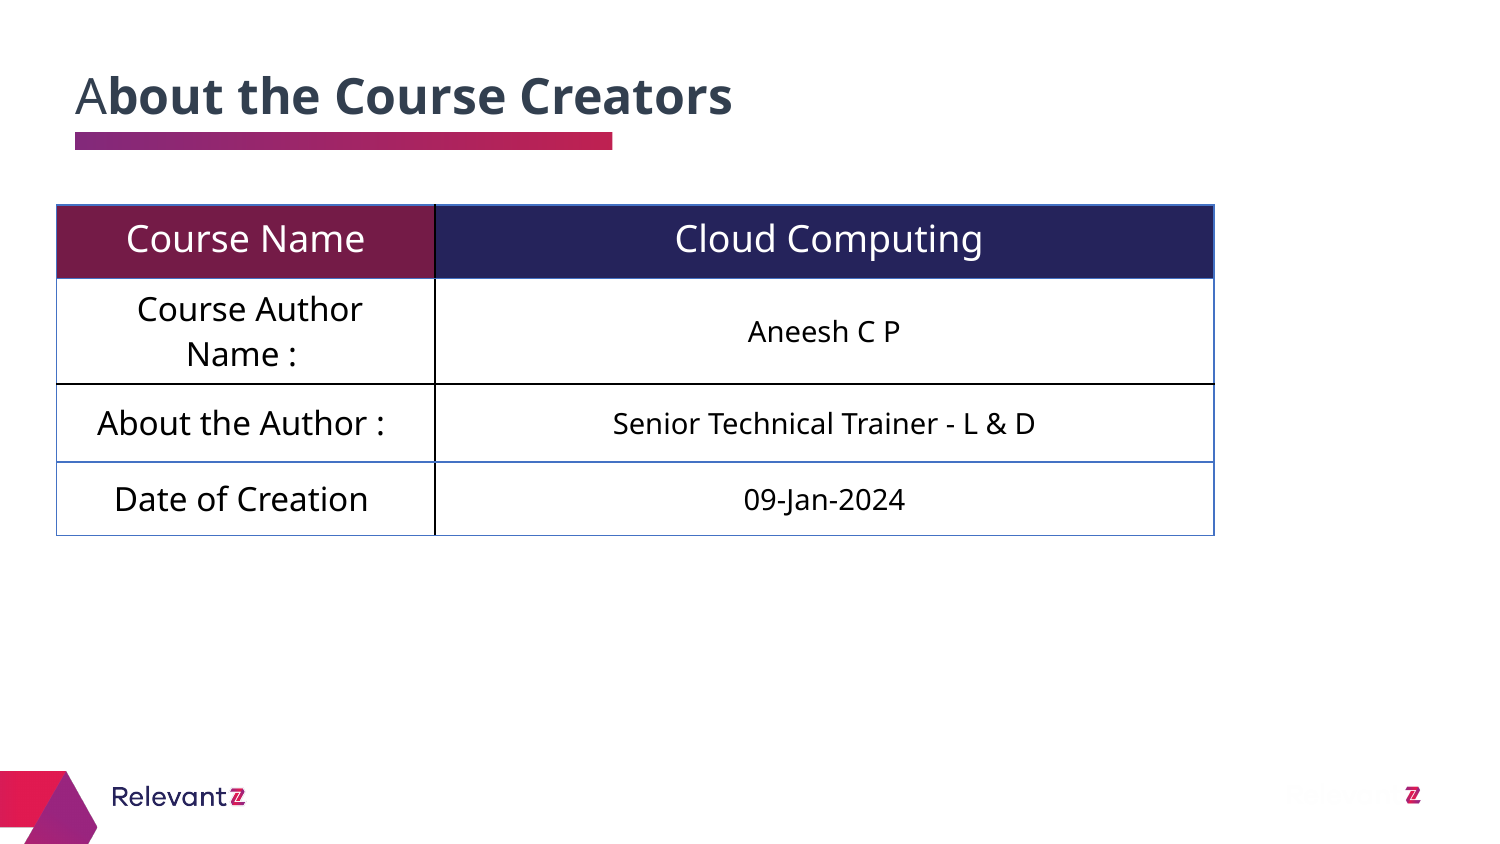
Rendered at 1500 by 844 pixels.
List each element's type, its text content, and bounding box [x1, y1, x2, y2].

picture [0, 769, 101, 844]
picture [109, 782, 250, 810]
table_header Cloud Computing [436, 206, 1213, 278]
table_cell Aneesh C P [436, 279, 1213, 383]
table_cell Senior Technical Trainer - L & D [436, 385, 1213, 461]
table_cell Course Author Name : [57, 279, 434, 383]
title About the Course Creators [75, 64, 858, 150]
picture [1284, 782, 1425, 810]
table_cell 09-Jan-2024 [436, 463, 1213, 535]
table_cell About the Author : [57, 385, 434, 461]
table_header Course Name [57, 206, 434, 278]
table_cell Date of Creation [57, 463, 434, 535]
